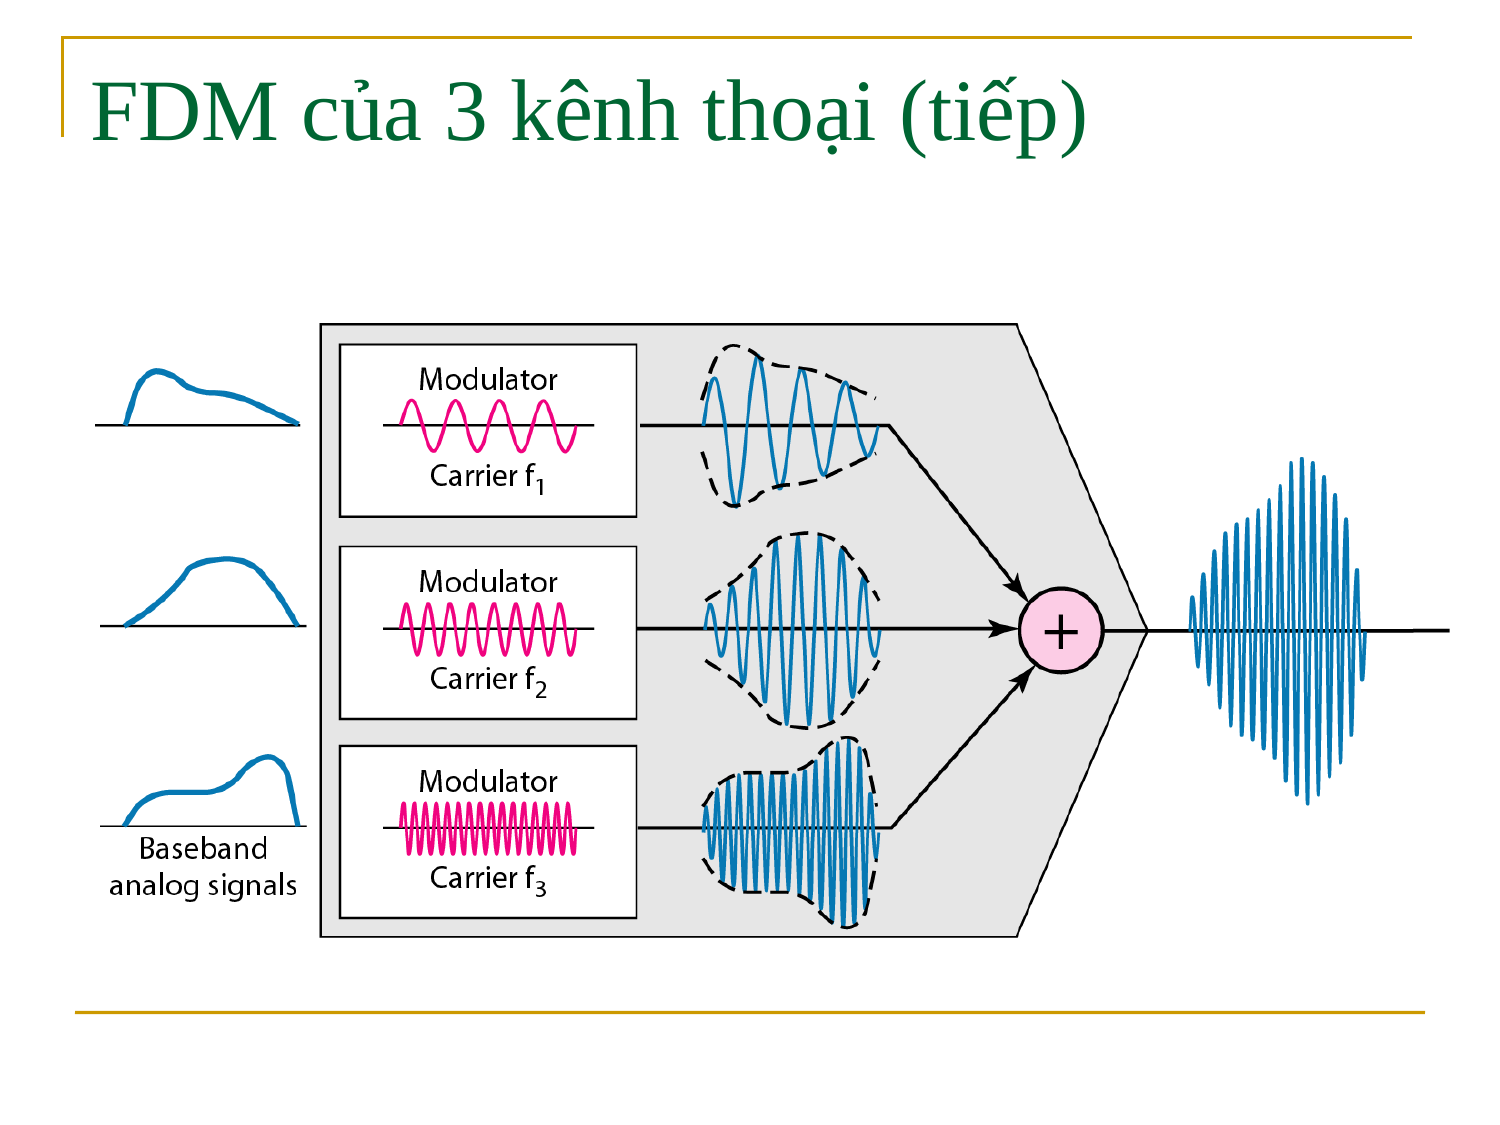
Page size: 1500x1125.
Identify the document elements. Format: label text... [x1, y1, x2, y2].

title FDM của 3 kênh thoại (tiếp) [75, 45, 1425, 233]
picture [95, 323, 1451, 938]
